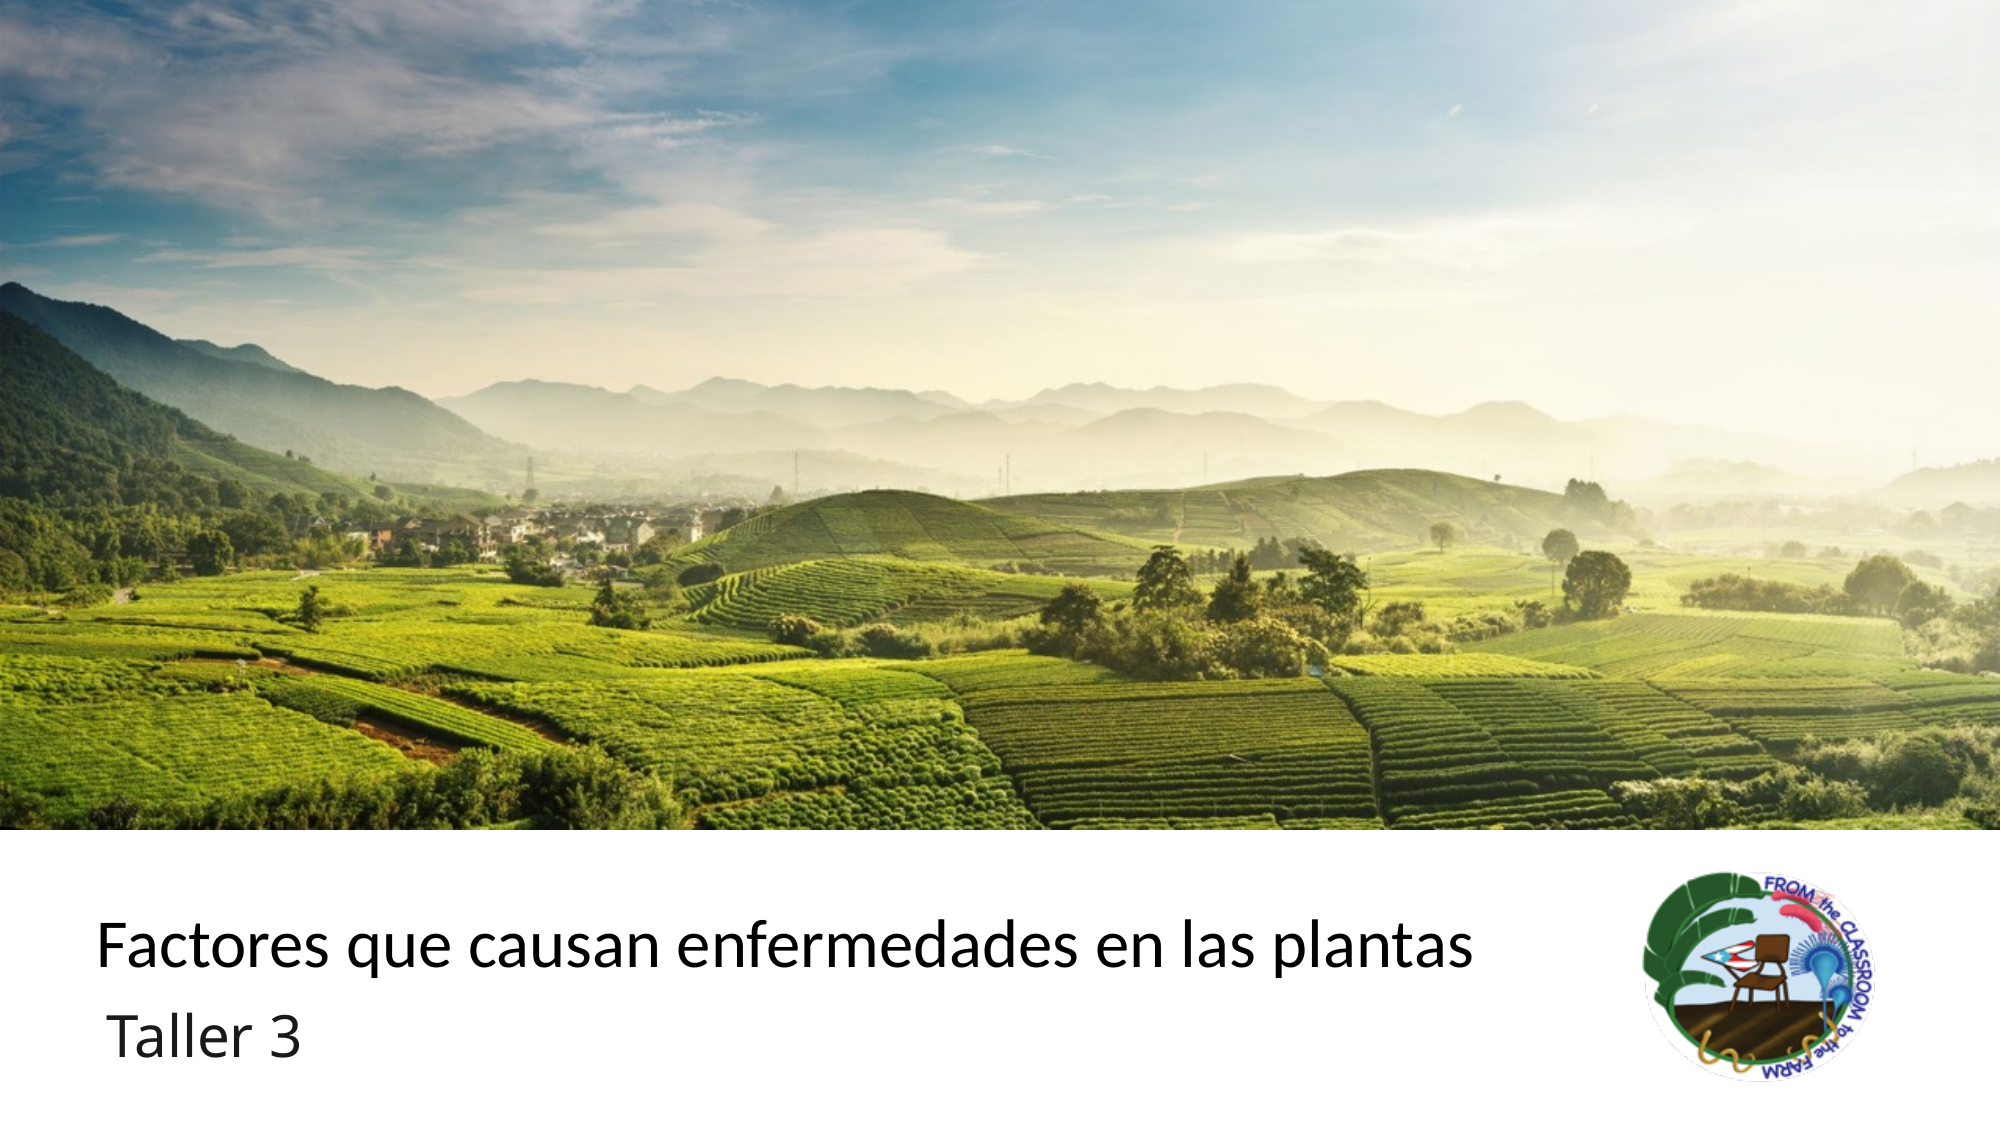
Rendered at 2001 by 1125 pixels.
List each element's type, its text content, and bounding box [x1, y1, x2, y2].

text_box Factores que causan enfermedades en las plantas [81, 875, 1583, 989]
picture [0, 0, 2000, 830]
text_box Taller 3 [106, 999, 1537, 1070]
picture [1583, 845, 1928, 1093]
